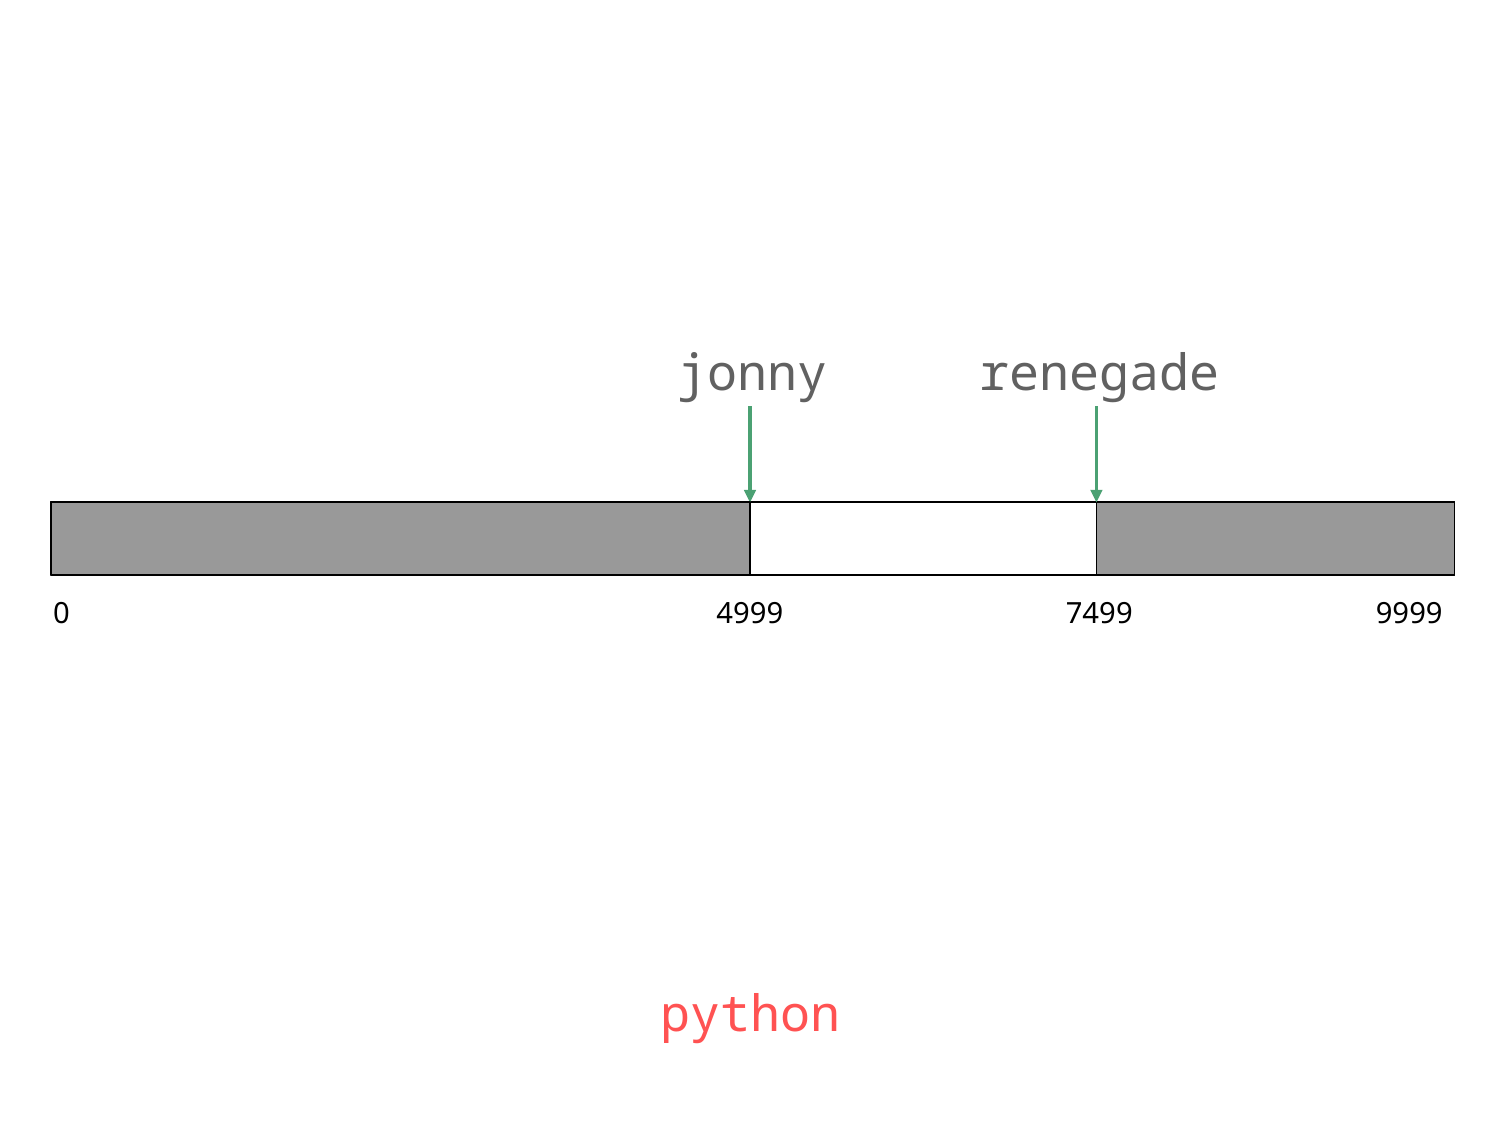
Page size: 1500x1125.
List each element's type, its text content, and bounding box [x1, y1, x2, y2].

text_box 7499 [1020, 575, 1179, 649]
text_box 9999 [1346, 575, 1473, 649]
text_box python [321, 966, 1179, 1067]
text_box jonny [598, 325, 907, 407]
text_box 4999 [670, 575, 829, 649]
text_box 0 [23, 575, 100, 649]
text_box [750, 502, 1096, 576]
text_box renegade [945, 325, 1254, 407]
text_box [1096, 502, 1455, 576]
text_box [51, 502, 750, 576]
